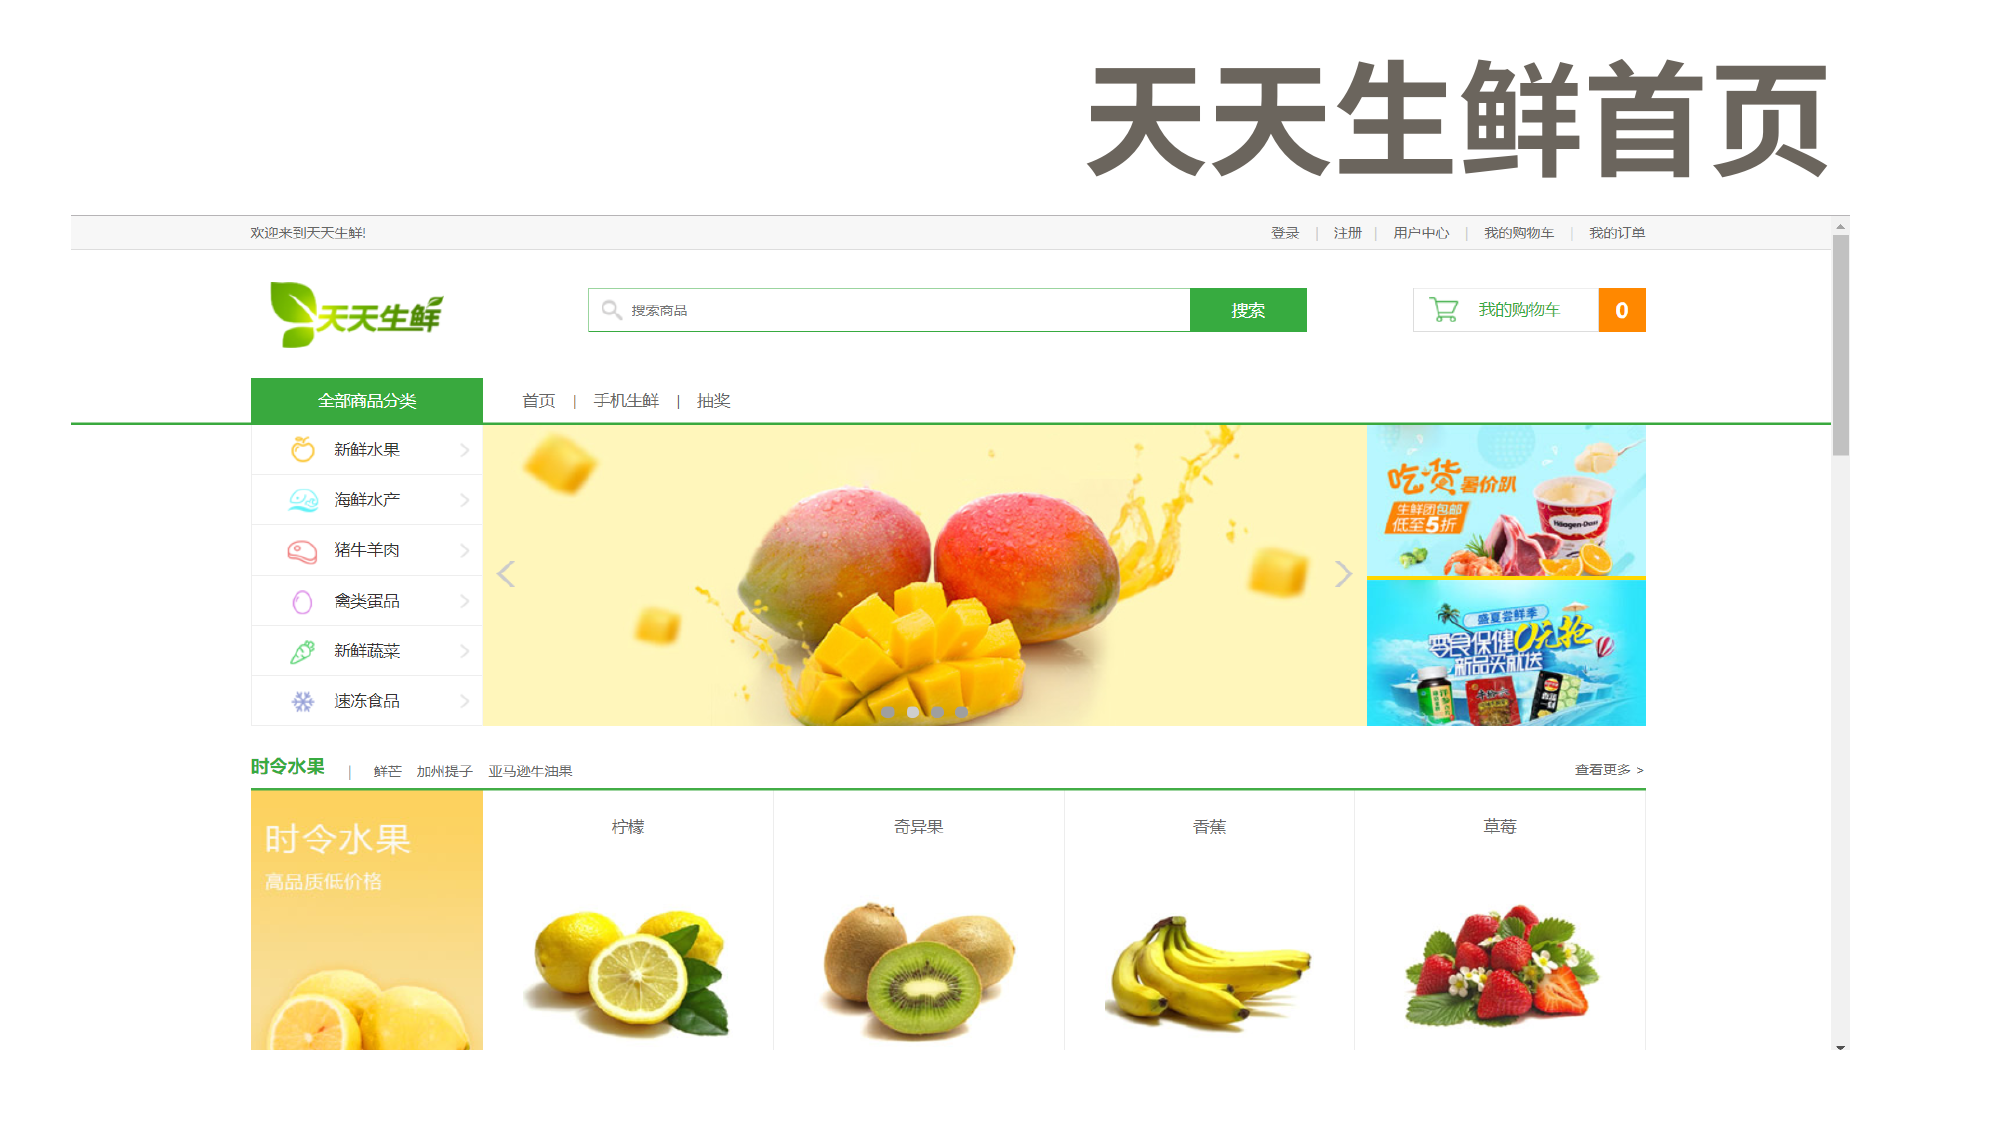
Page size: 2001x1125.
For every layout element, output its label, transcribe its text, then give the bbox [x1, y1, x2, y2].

text_box 天天生鲜首页 [1068, 34, 1849, 200]
picture [71, 213, 1850, 1050]
